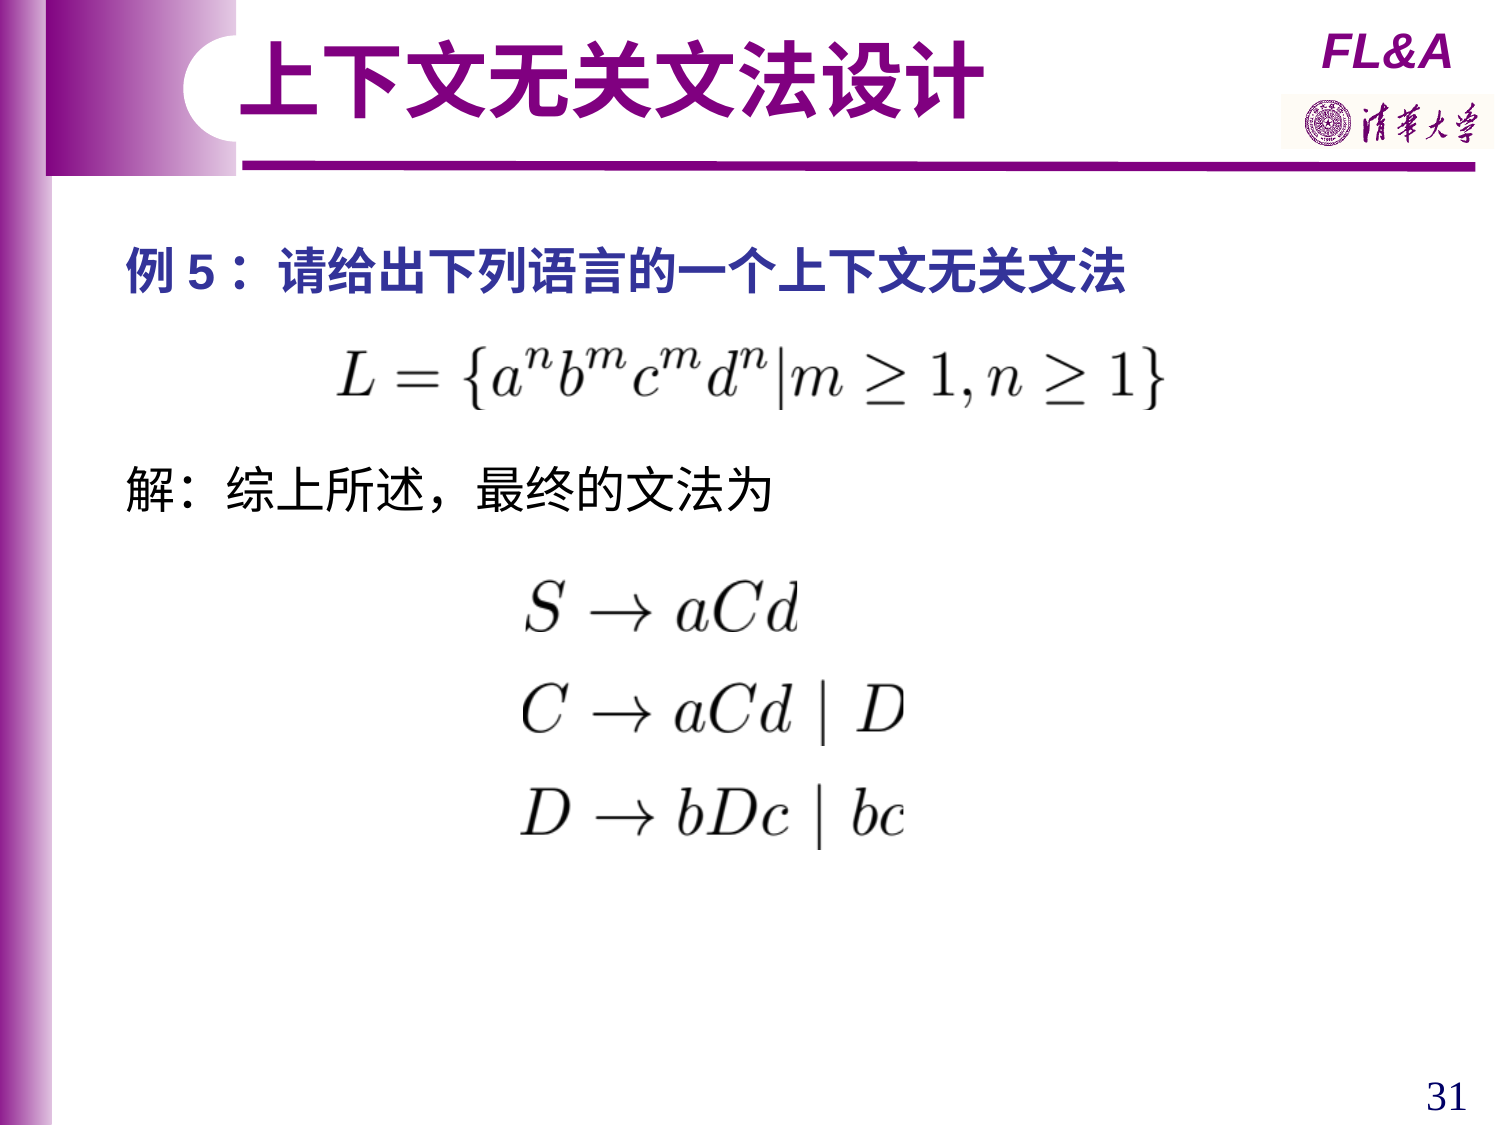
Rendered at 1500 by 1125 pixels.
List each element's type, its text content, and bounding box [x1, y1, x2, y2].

text_box 解：综上所述，最终的文法为 [110, 451, 1436, 527]
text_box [520, 578, 904, 850]
picture [335, 344, 1165, 410]
text_box 31 [1411, 1061, 1500, 1125]
text_box 上下文无关文法设计 [143, 32, 1081, 137]
text_box 例5：请给出下列语言的一个上下文无关文法 [110, 231, 1500, 377]
picture [1281, 94, 1495, 149]
